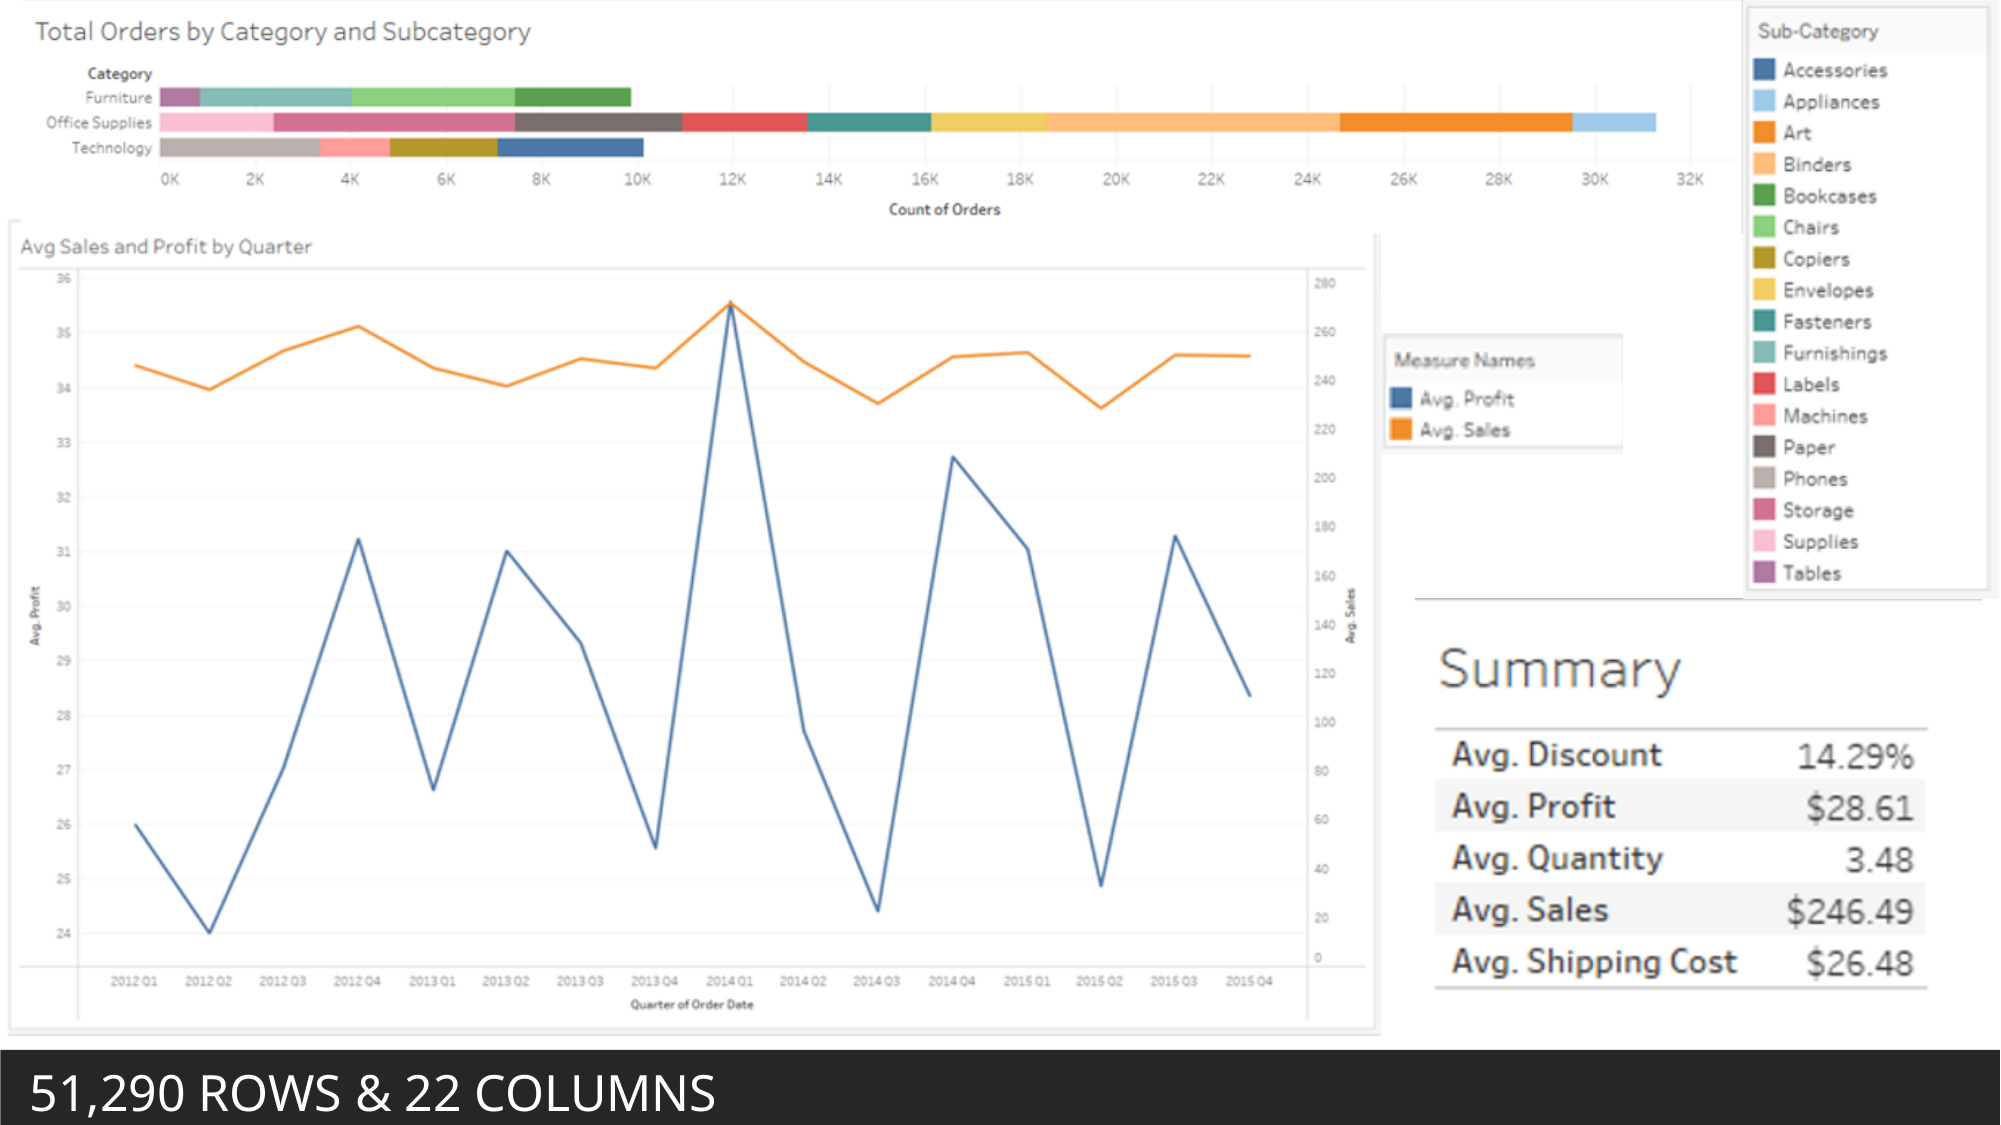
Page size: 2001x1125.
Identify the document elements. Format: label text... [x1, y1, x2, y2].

text_box 51,290 ROWS & 22 COLUMNS [0, 1056, 776, 1125]
picture [0, 0, 2000, 1049]
